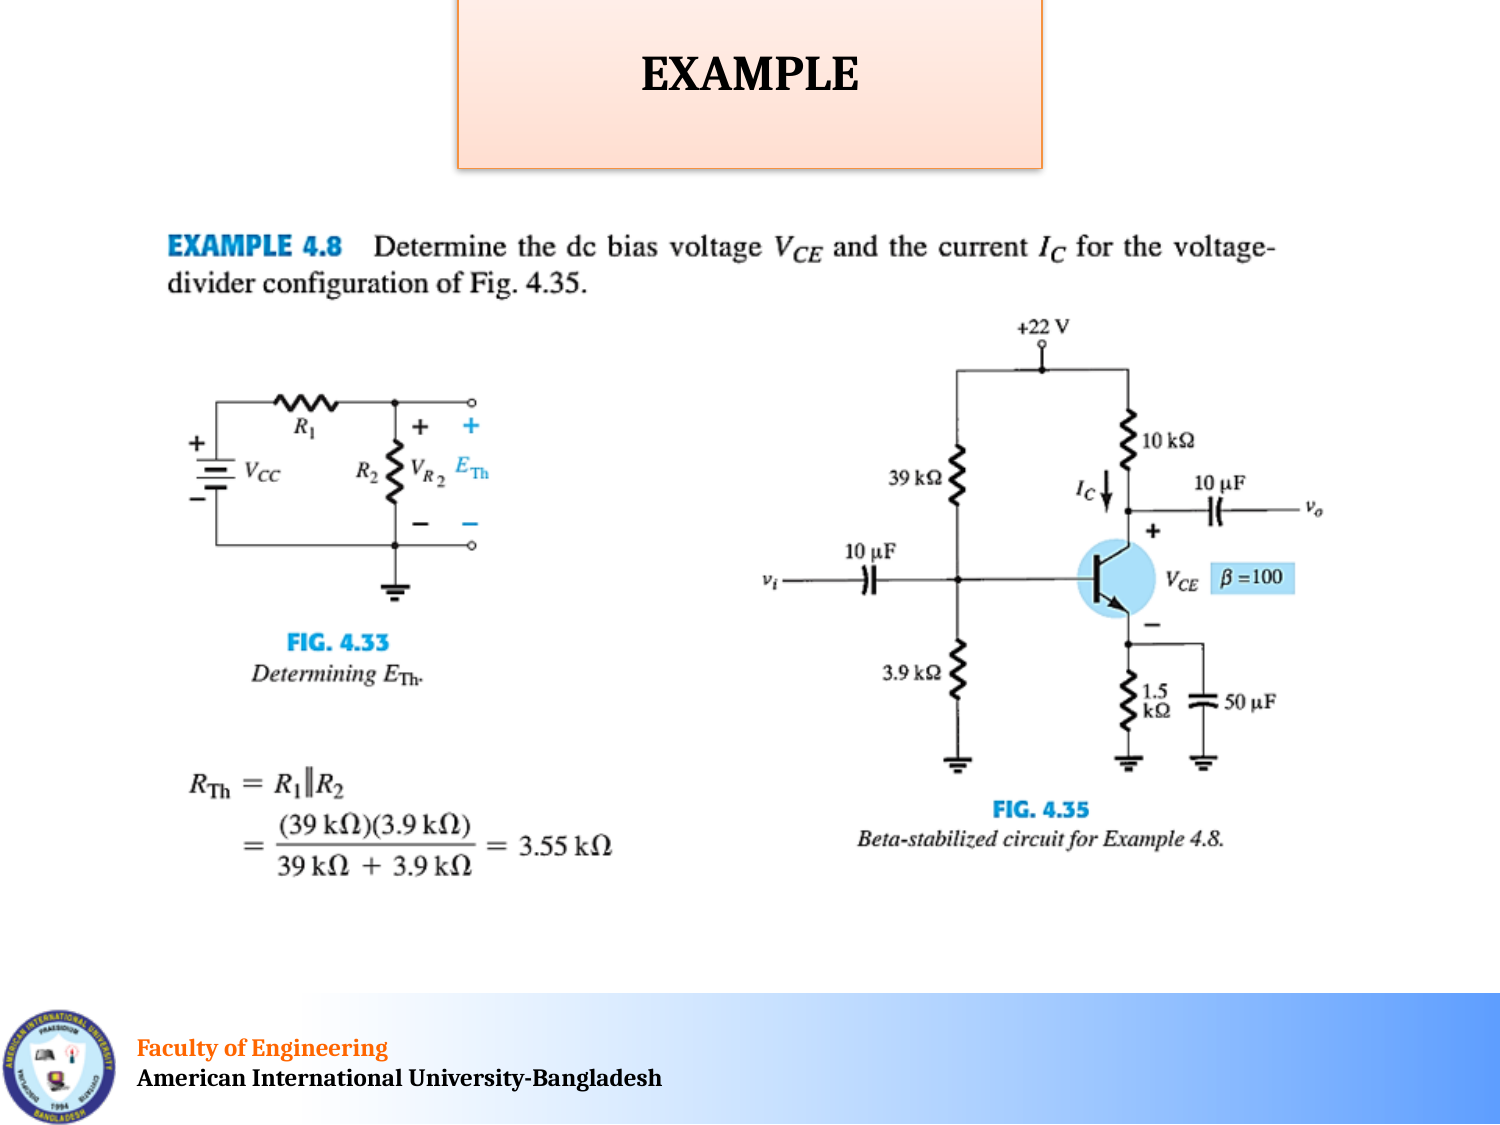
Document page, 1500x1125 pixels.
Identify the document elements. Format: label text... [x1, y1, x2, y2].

title EXAMPLE [457, 0, 1043, 169]
picture [149, 213, 1351, 912]
picture [0, 1007, 119, 1125]
